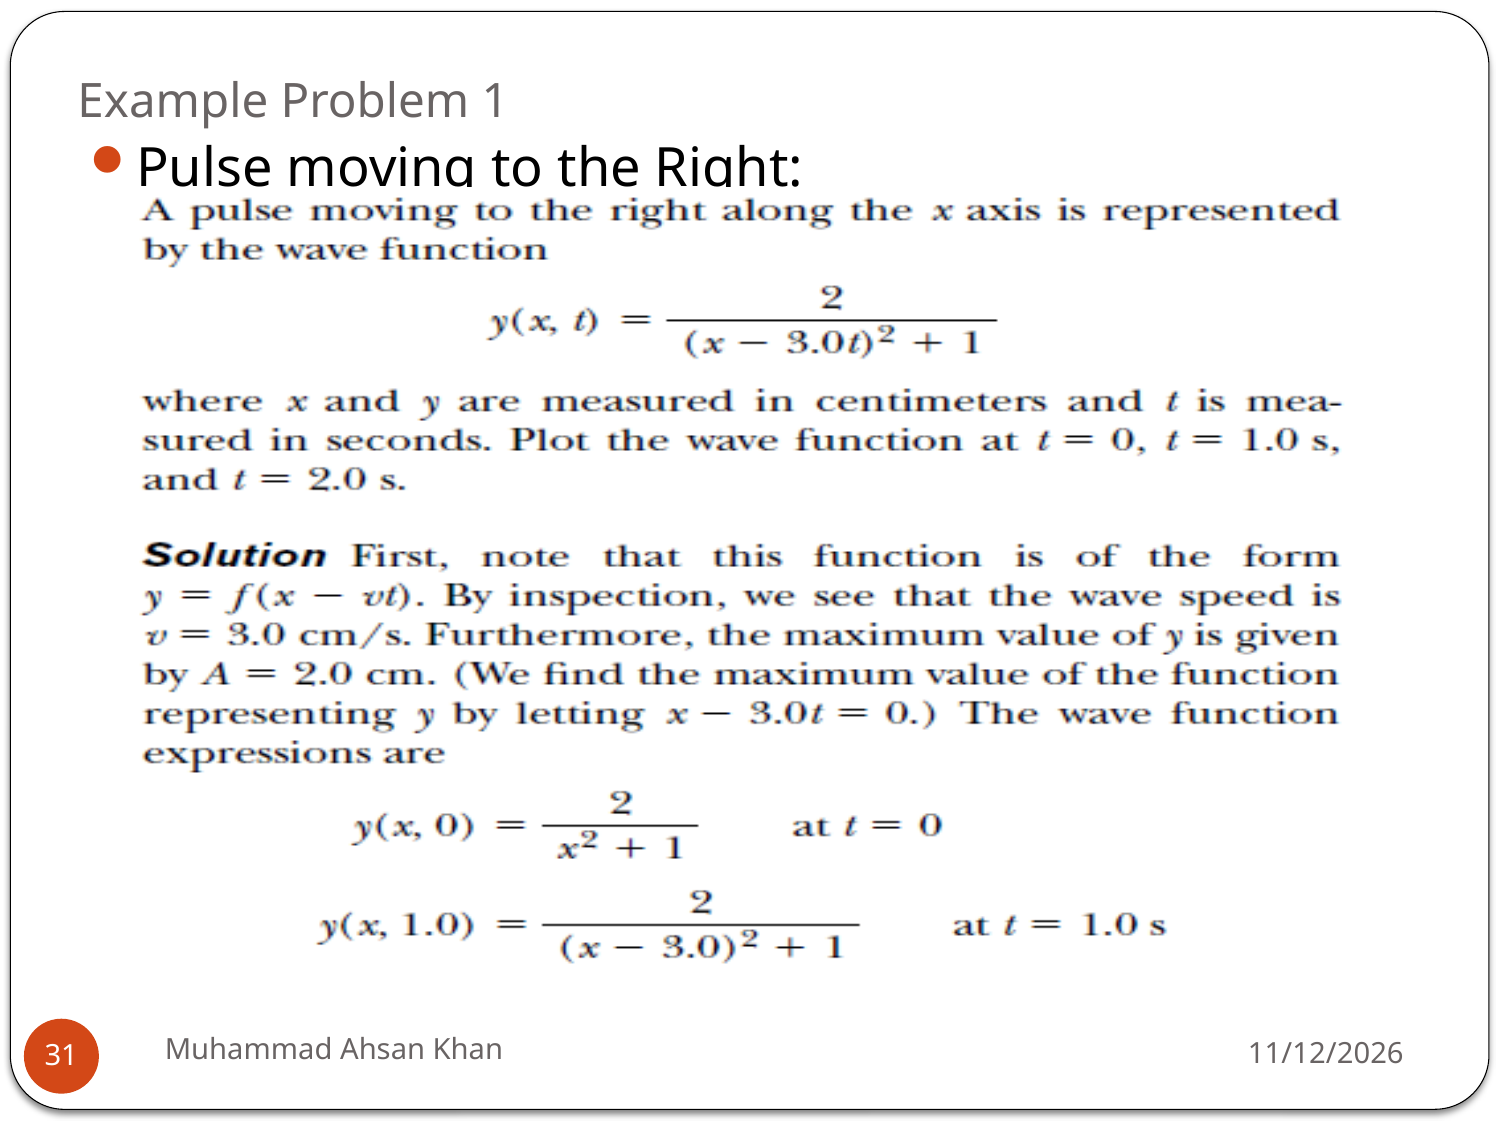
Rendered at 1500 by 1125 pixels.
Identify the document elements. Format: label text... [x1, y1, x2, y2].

slide_number 31 [23, 1018, 99, 1094]
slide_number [1012, 1015, 1419, 1094]
picture [124, 187, 1363, 976]
list Pulse moving to the Right: [74, 124, 1500, 876]
title Example Problem 1 [62, 62, 1338, 143]
footer Muhammad Ahsan Khan [150, 1012, 800, 1088]
